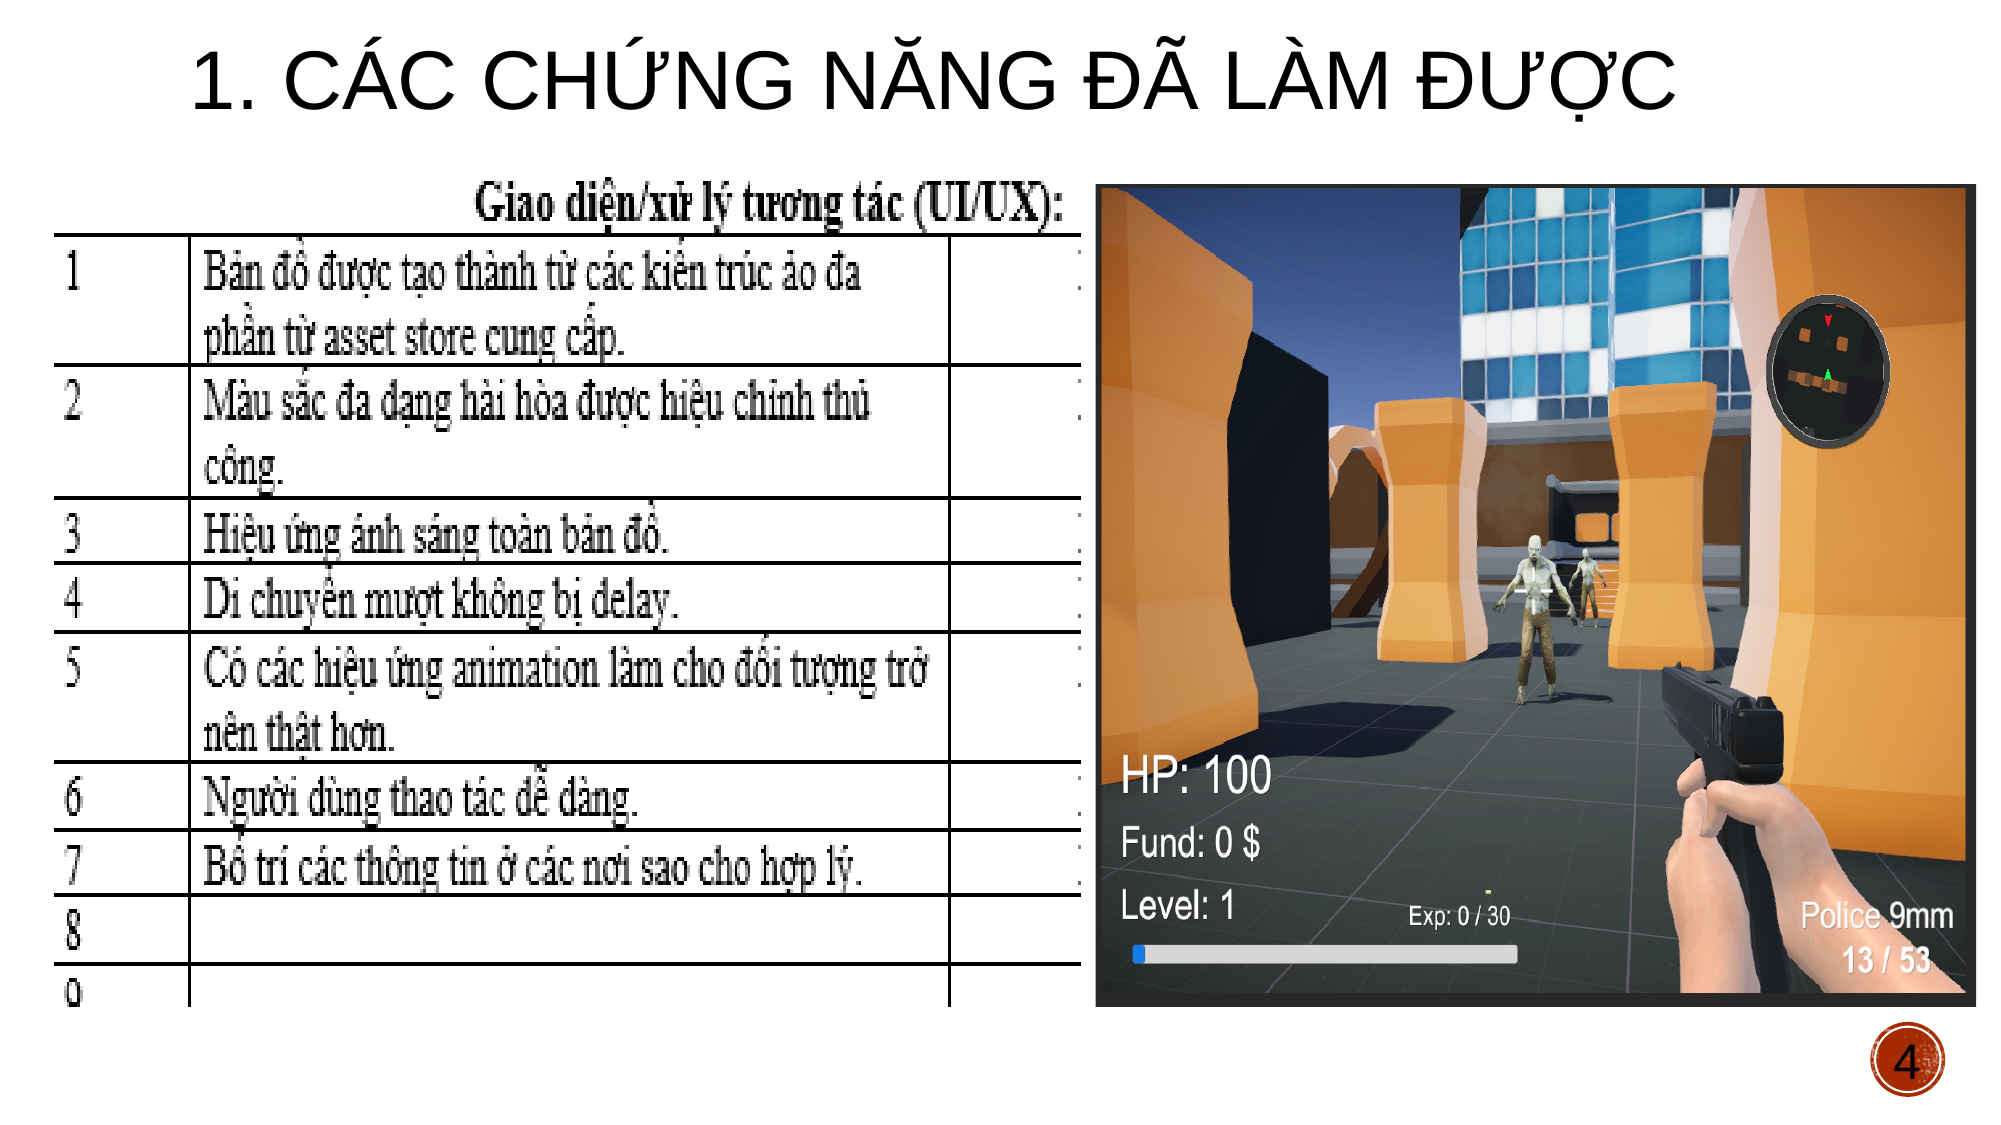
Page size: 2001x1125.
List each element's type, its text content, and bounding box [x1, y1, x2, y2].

text_box 4 [1879, 1021, 1937, 1097]
picture [54, 165, 1081, 1007]
title 1. Các chứng năng đã làm được [174, 0, 1825, 166]
picture [1095, 184, 1977, 1007]
